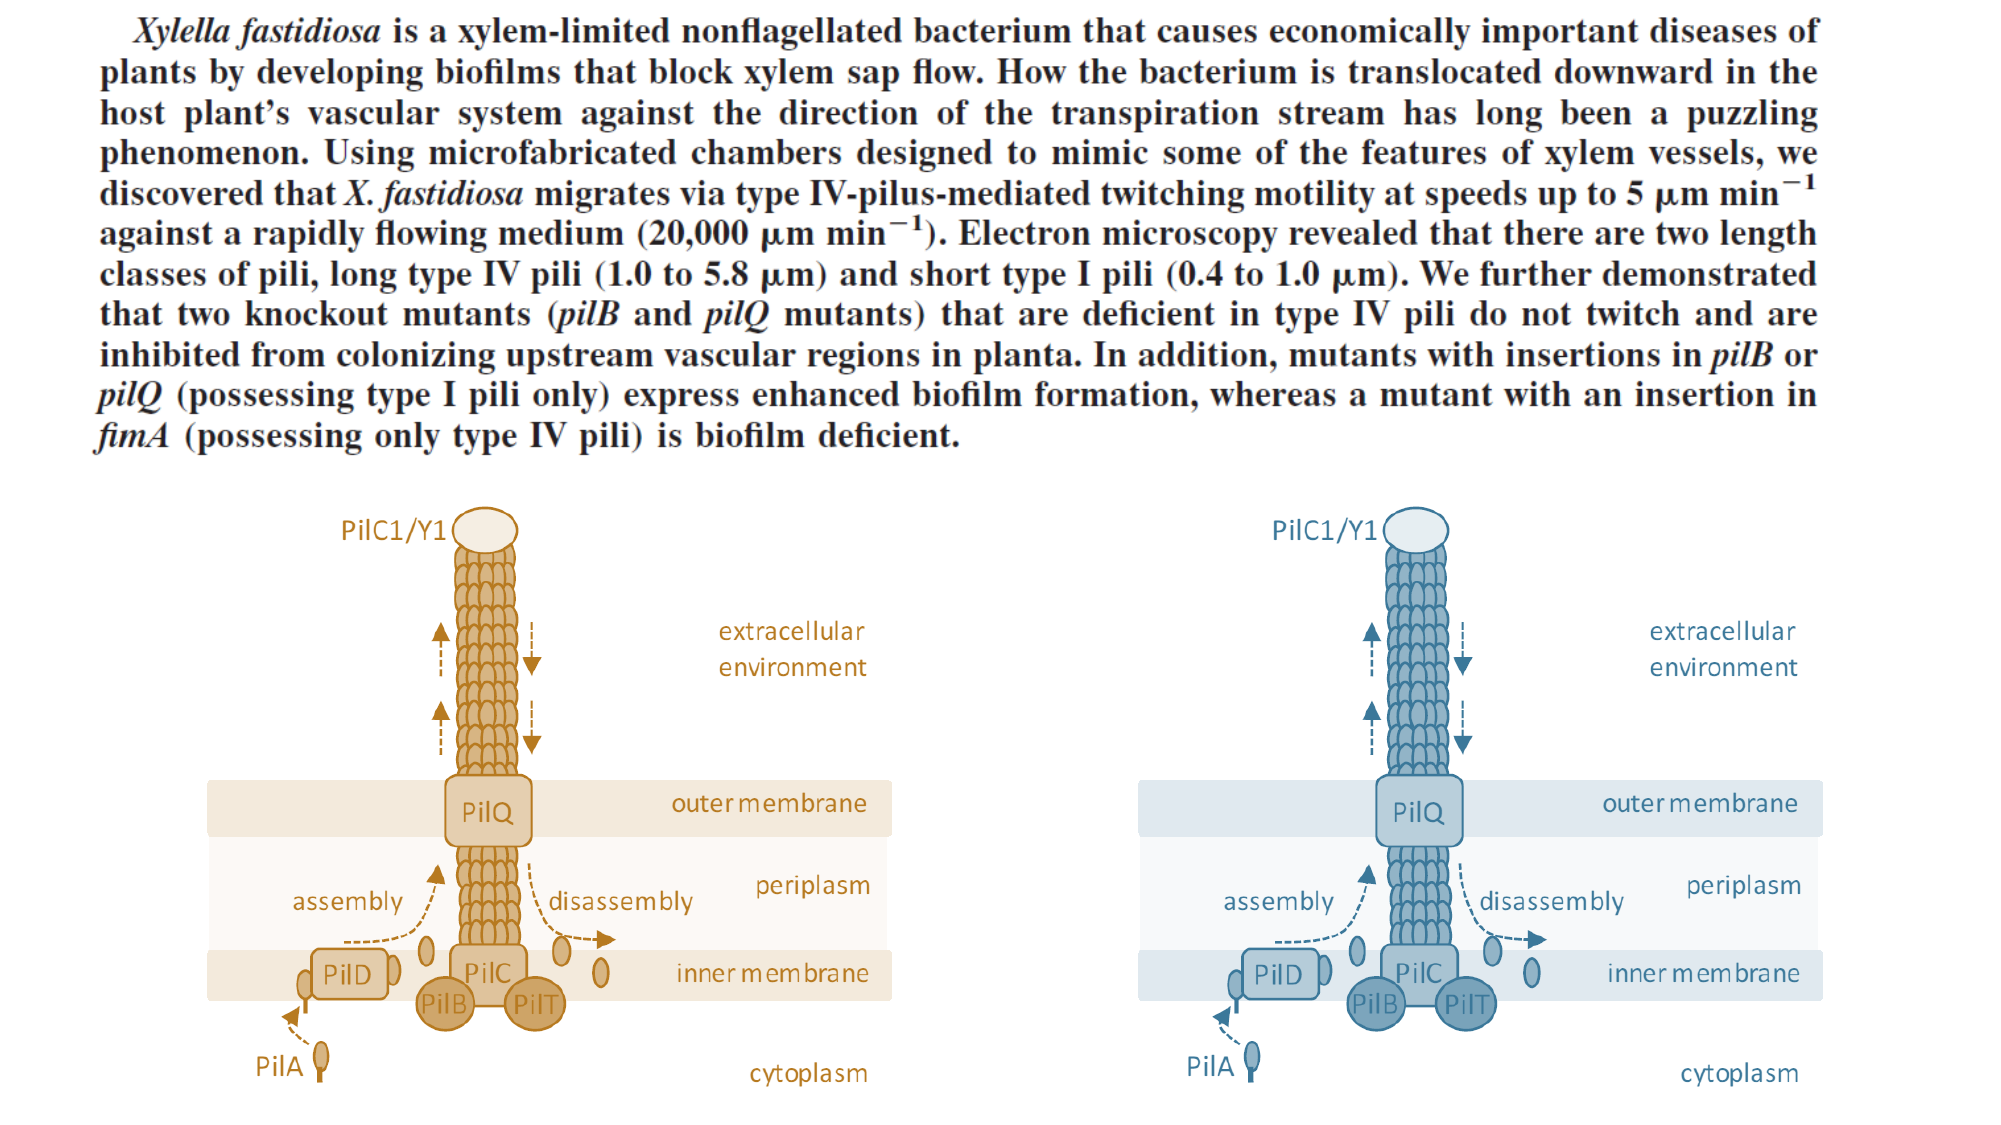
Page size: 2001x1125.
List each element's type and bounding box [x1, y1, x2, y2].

picture [85, 0, 1847, 1112]
